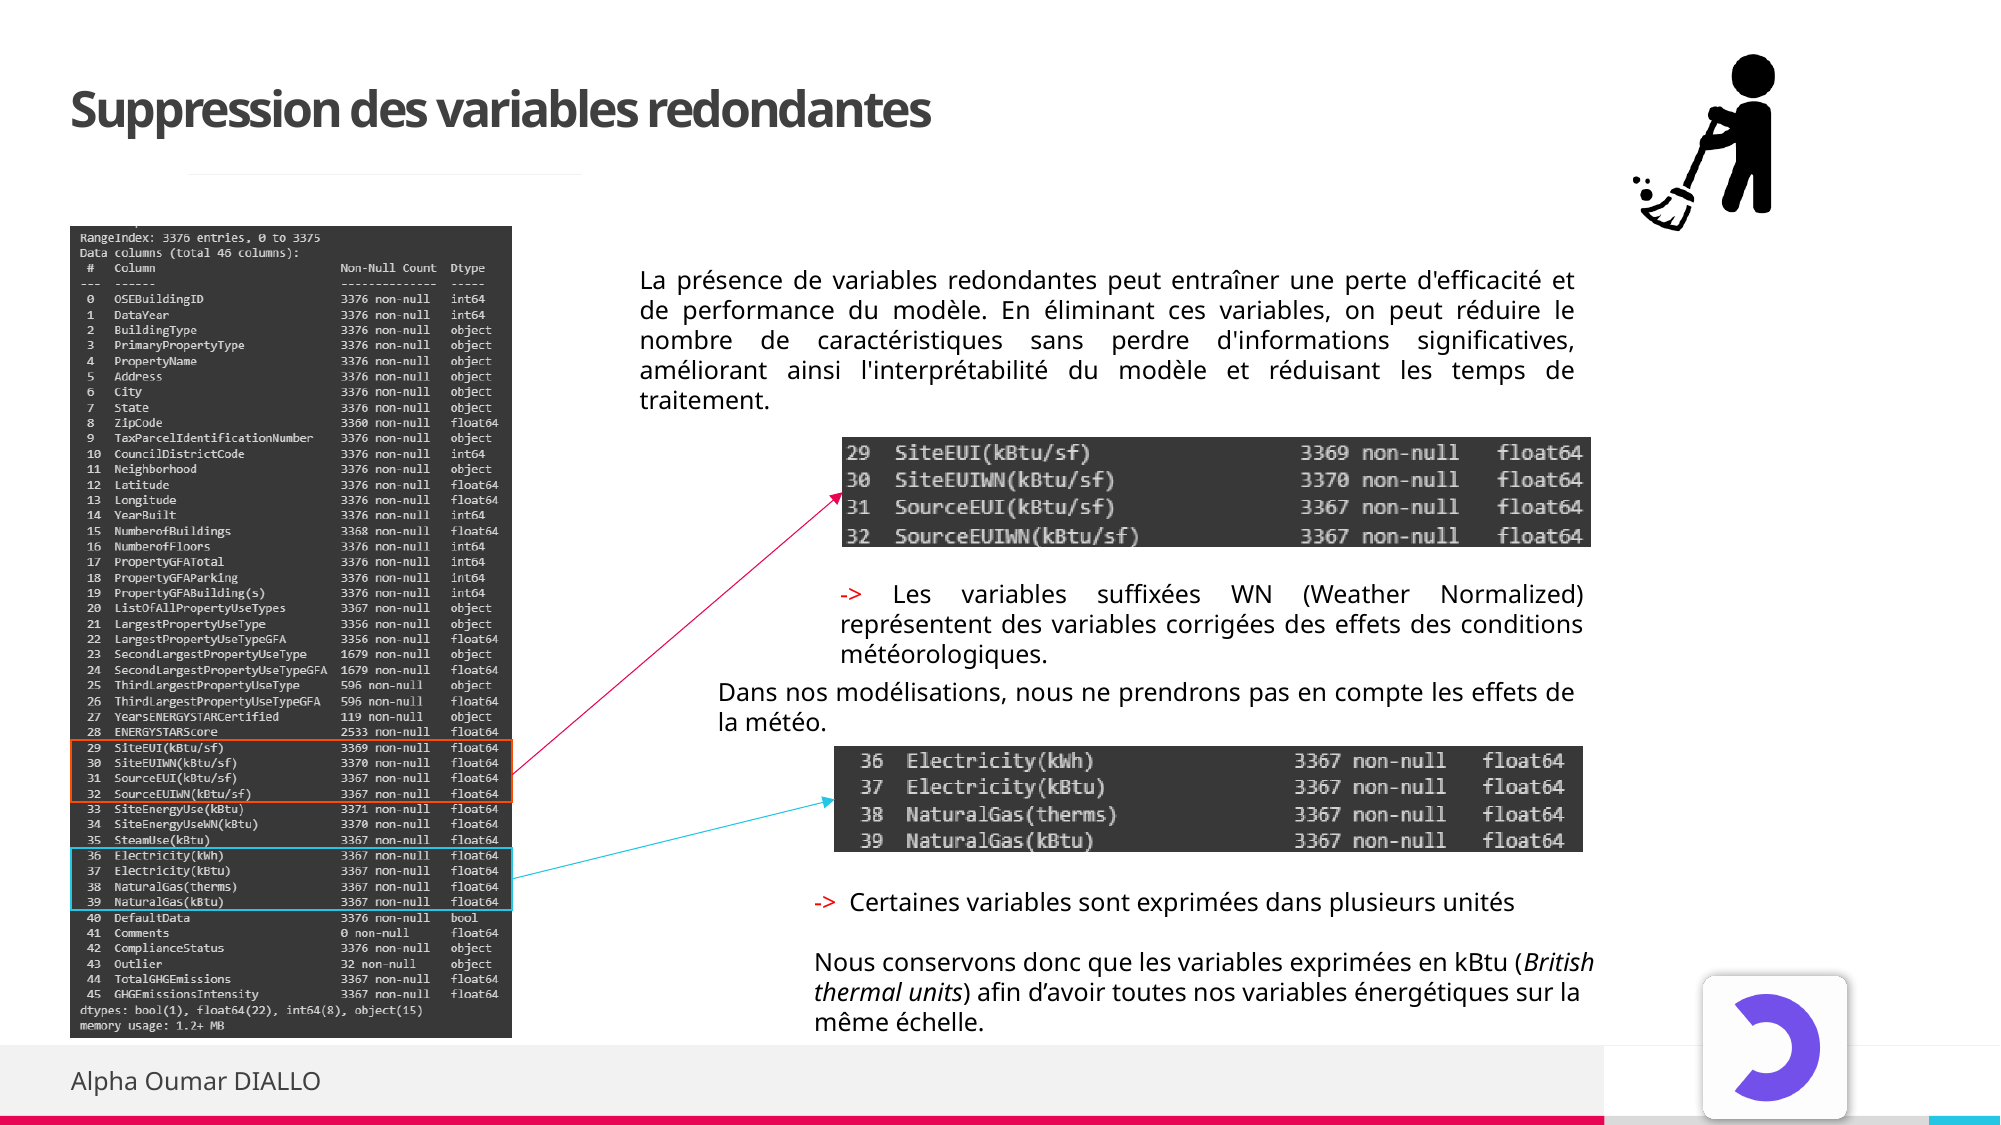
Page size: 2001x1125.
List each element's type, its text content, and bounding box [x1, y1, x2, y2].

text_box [511, 799, 835, 879]
picture [834, 746, 1583, 852]
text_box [511, 492, 843, 775]
text_box -> Les variables suffixées WN (Weather Normalized) représentent des variables corrigées des effets des conditions météorologiques. [843, 570, 1600, 676]
text_box La présence de variables redondantes peut entraîner une perte d'efficacité et de performance du modèle. En éliminant ces variables, on peut réduire le nombre de caractéristiques sans perdre d'informations significatives, améliorant ainsi l'interprétabilité du modèle et réduisant les temps de traitement. [624, 257, 1592, 422]
picture [842, 437, 1591, 547]
footer Alpha Oumar DIALLO [70, 1056, 1000, 1105]
text_box -> Certaines variables sont exprimées dans plusieurs unités Nous conservons donc que les variables exprimées en kBtu (British thermal units) afin d’avoir toutes nos variables énergétiques sur la même échelle. [799, 878, 1626, 1044]
text_box Dans nos modélisations, nous ne prendrons pas en compte les effets de la météo. [843, 669, 1592, 744]
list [70, 226, 512, 1038]
picture [1703, 976, 1847, 1119]
picture [1615, 53, 1793, 232]
title Suppression des variables redondantes [70, 47, 1160, 175]
